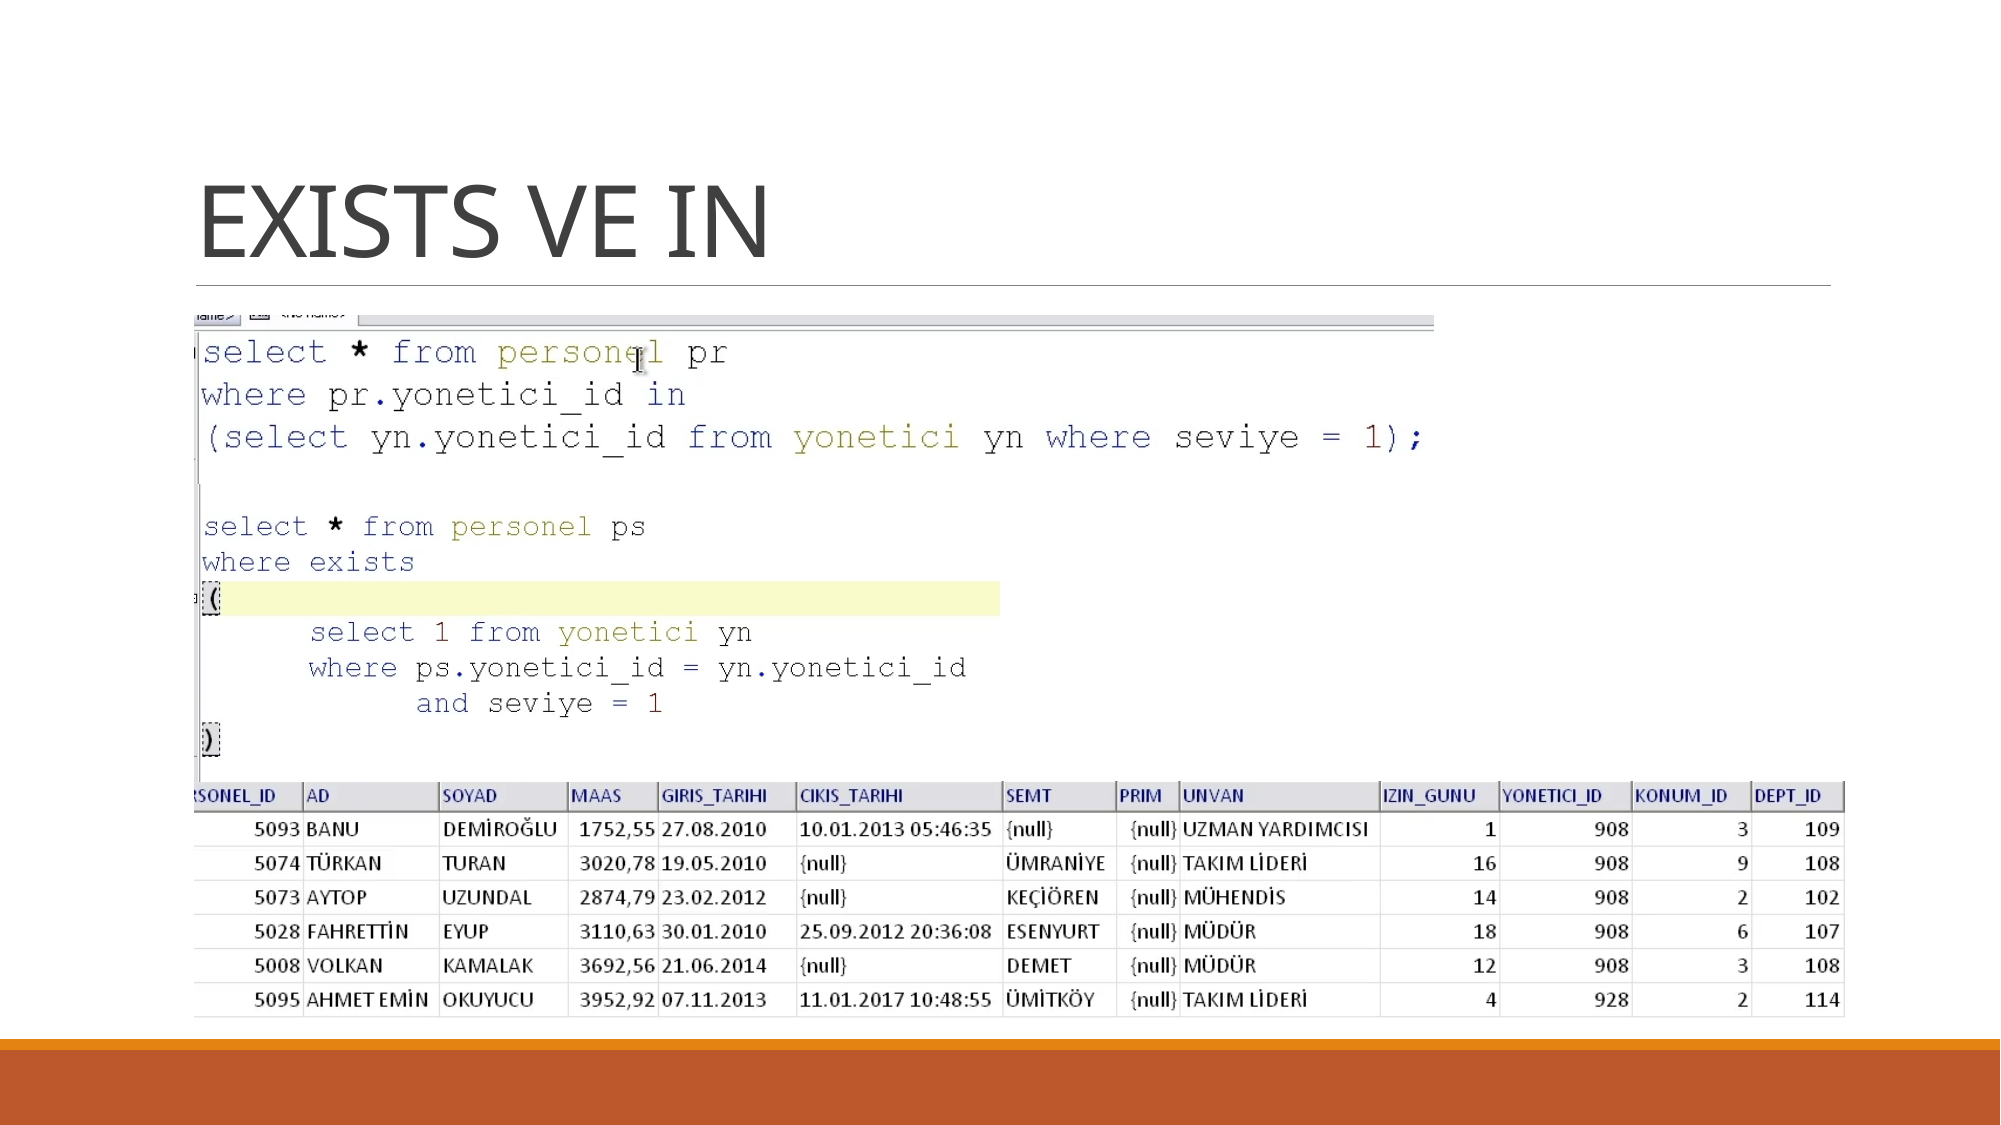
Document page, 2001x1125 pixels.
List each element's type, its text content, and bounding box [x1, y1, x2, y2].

picture [193, 314, 1435, 783]
title EXISTS VE IN [180, 47, 1830, 285]
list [193, 781, 1845, 1029]
